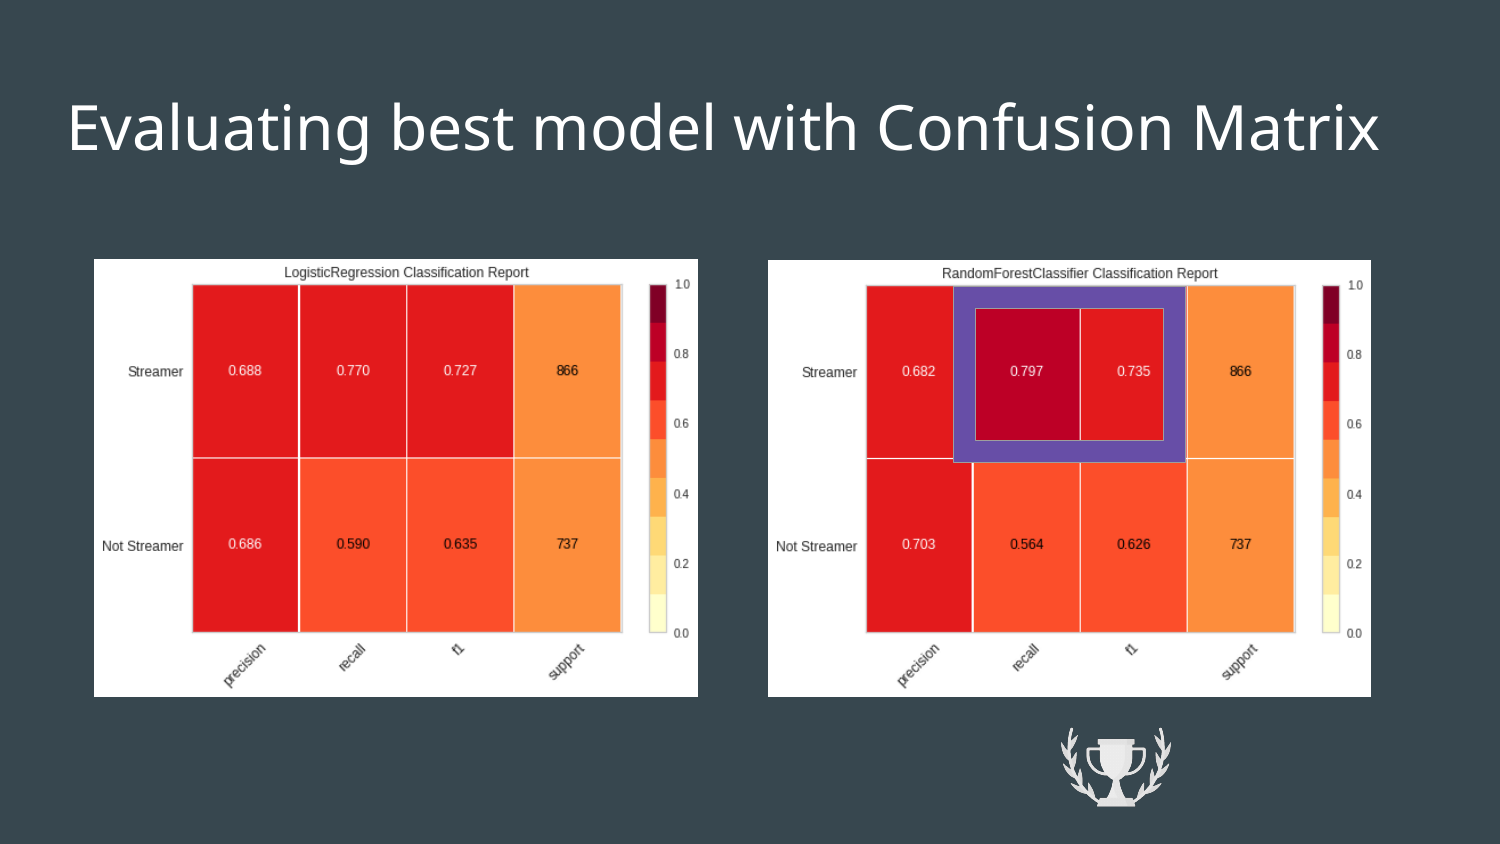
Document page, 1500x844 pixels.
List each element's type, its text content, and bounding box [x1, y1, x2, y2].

picture [767, 260, 1371, 698]
picture [1061, 712, 1171, 822]
title Evaluating best model with Confusion Matrix [51, 72, 1449, 249]
picture [94, 259, 698, 697]
